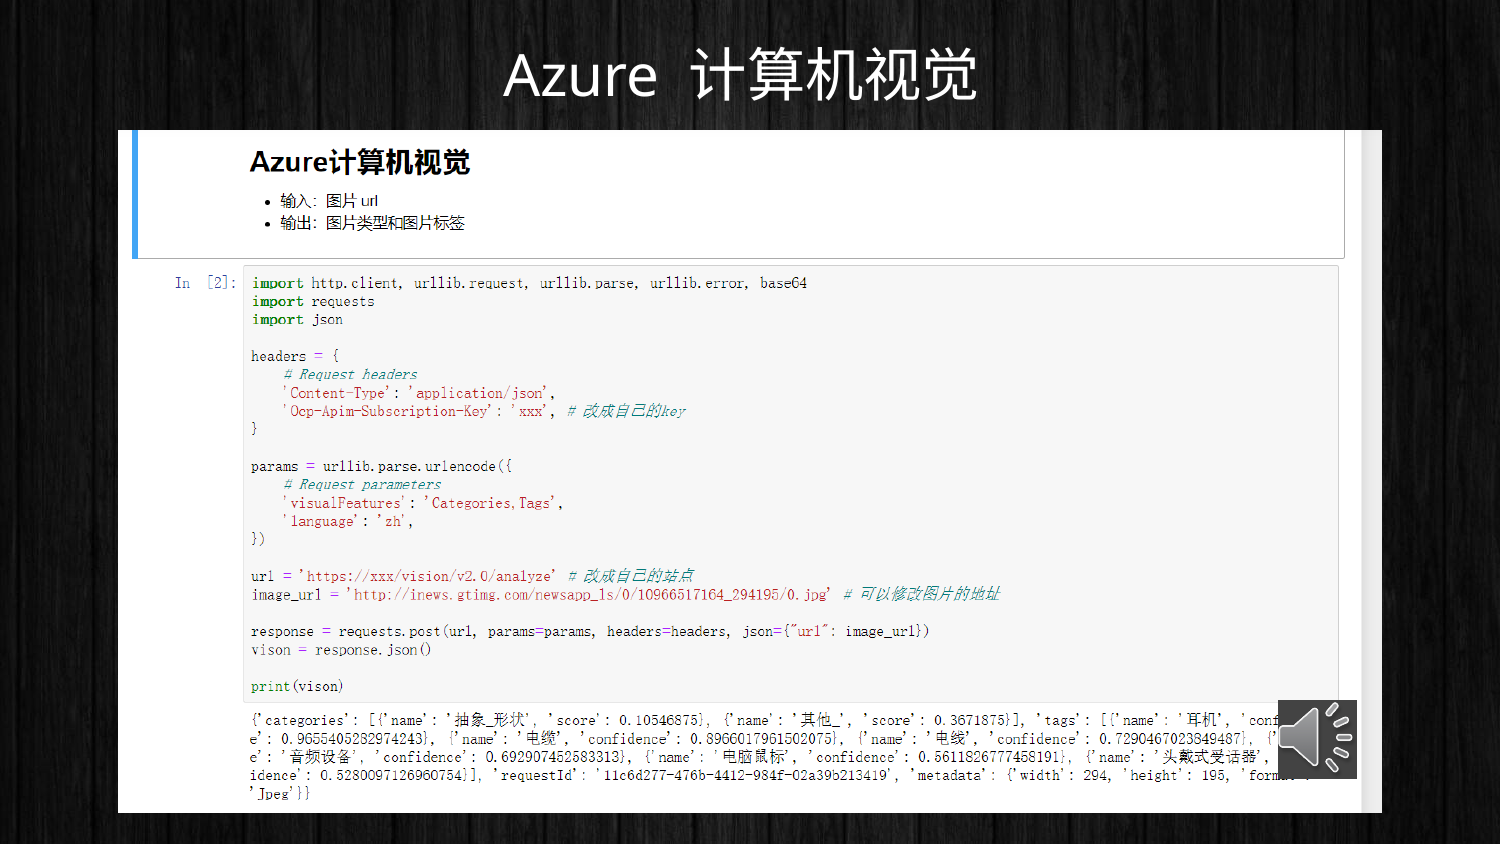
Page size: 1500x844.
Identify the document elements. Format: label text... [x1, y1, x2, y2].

text_box Azure 计算机视觉 [488, 30, 1085, 116]
picture [0, 0, 1500, 844]
